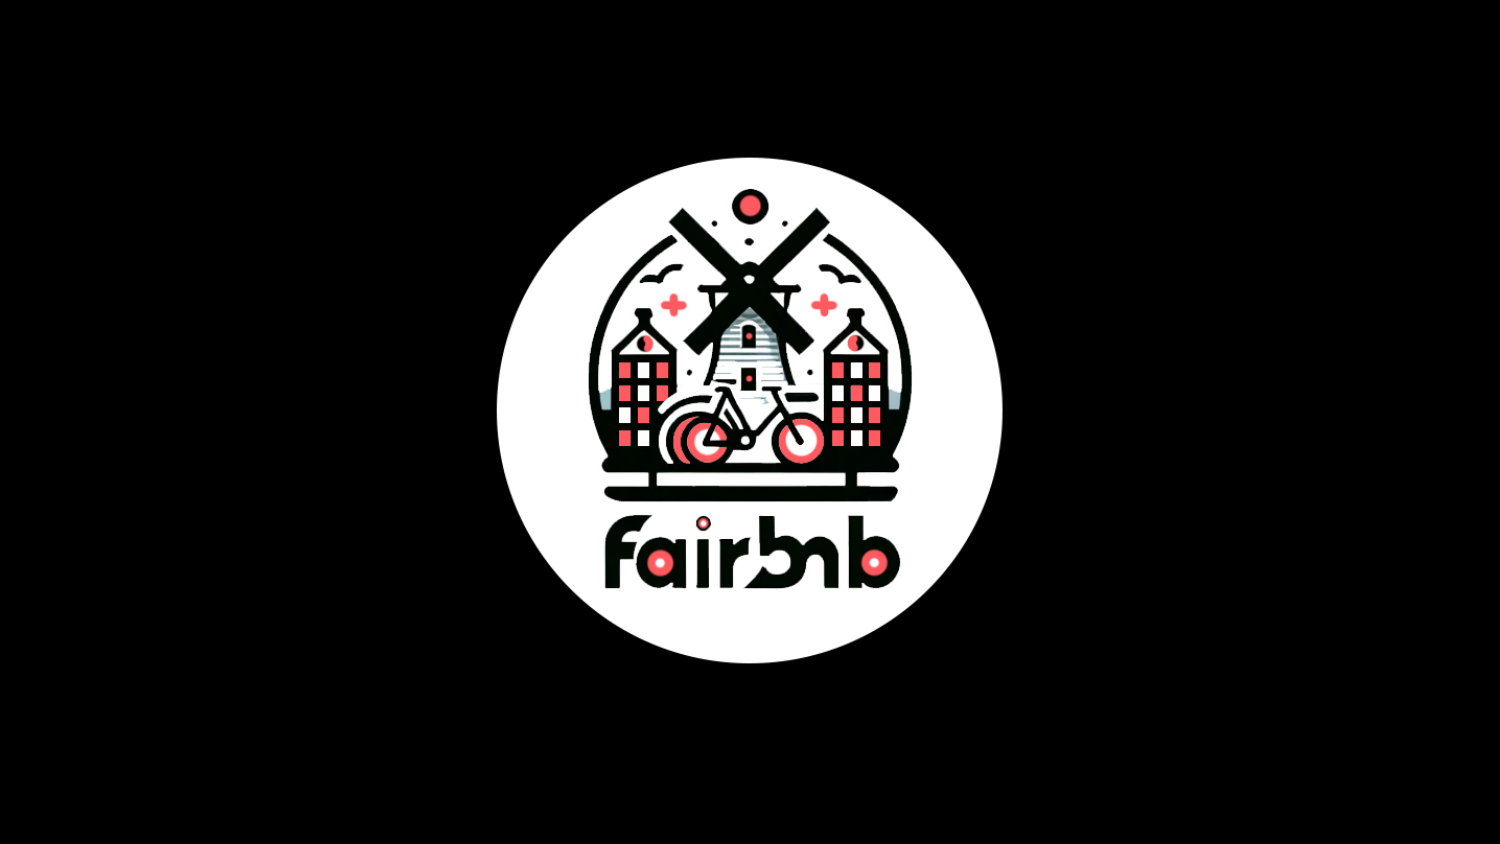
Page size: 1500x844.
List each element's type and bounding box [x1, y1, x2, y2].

picture [494, 125, 1006, 719]
